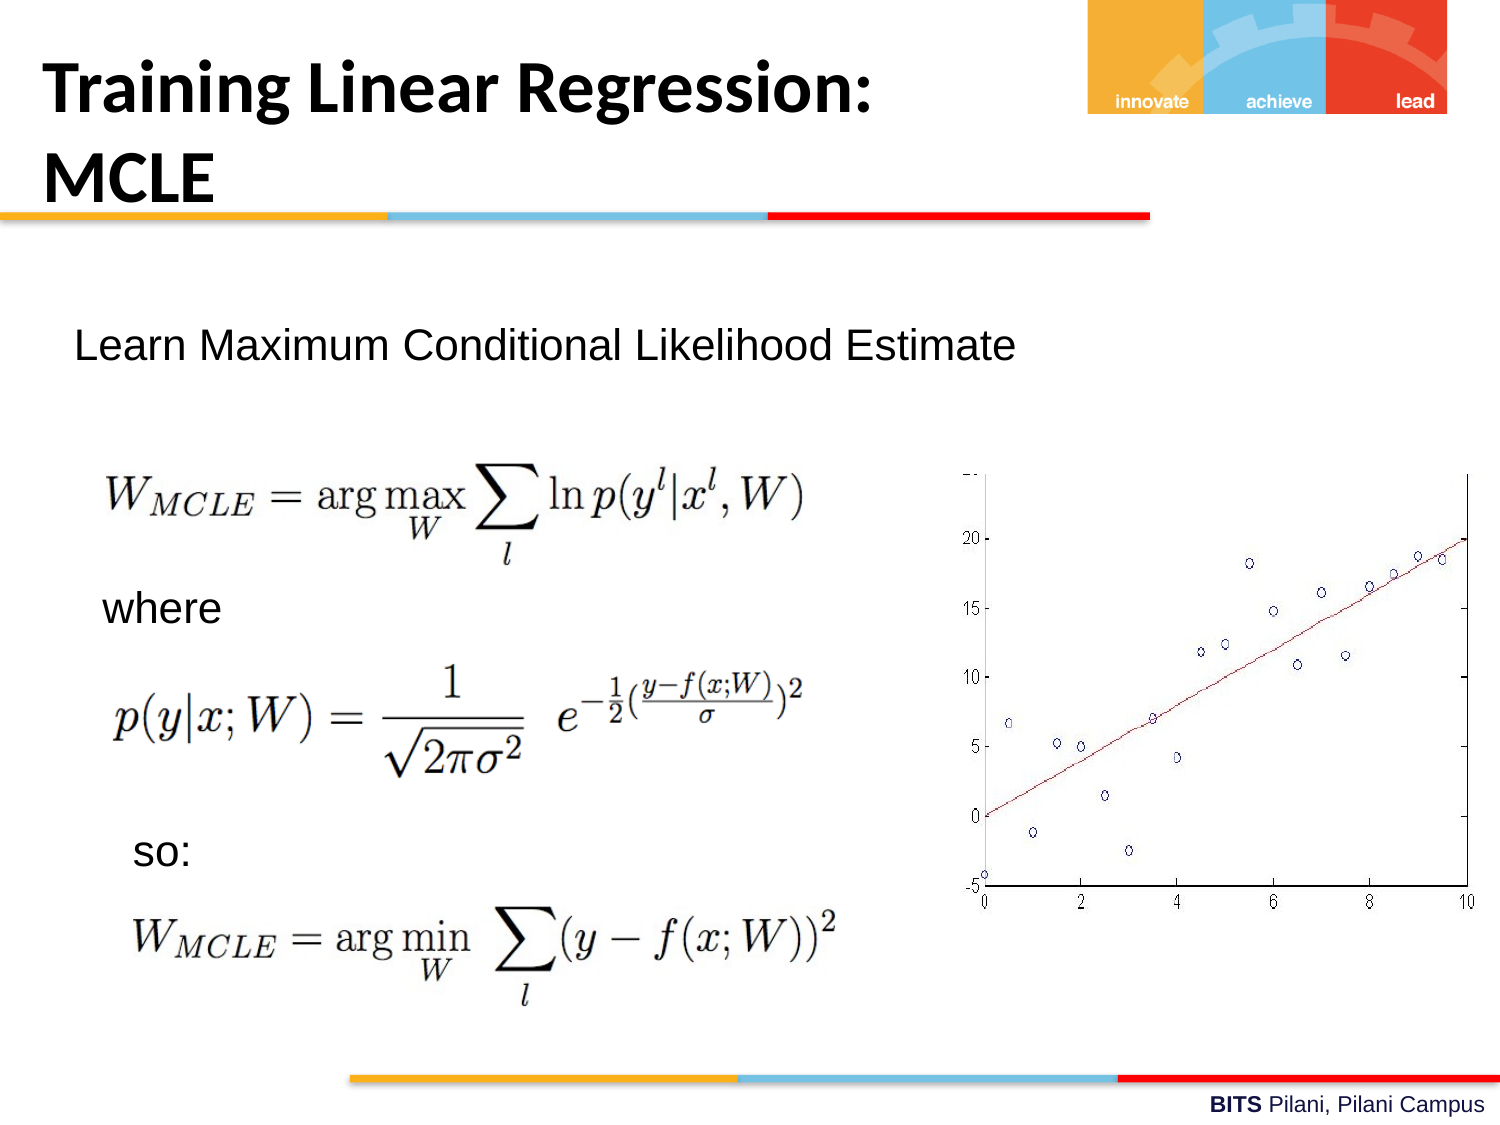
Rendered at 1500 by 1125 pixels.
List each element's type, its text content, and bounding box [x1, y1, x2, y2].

text_box [112, 663, 803, 779]
picture [1087, 0, 1448, 114]
text_box so: [131, 820, 194, 876]
text_box where [100, 577, 225, 633]
text_box [132, 906, 836, 1007]
text_box [962, 474, 1481, 914]
title Training Linear Regression: MCLE [41, 31, 928, 222]
text_box [105, 463, 803, 566]
text_box Learn Maximum Conditional Likelihood Estimate [72, 314, 1020, 370]
